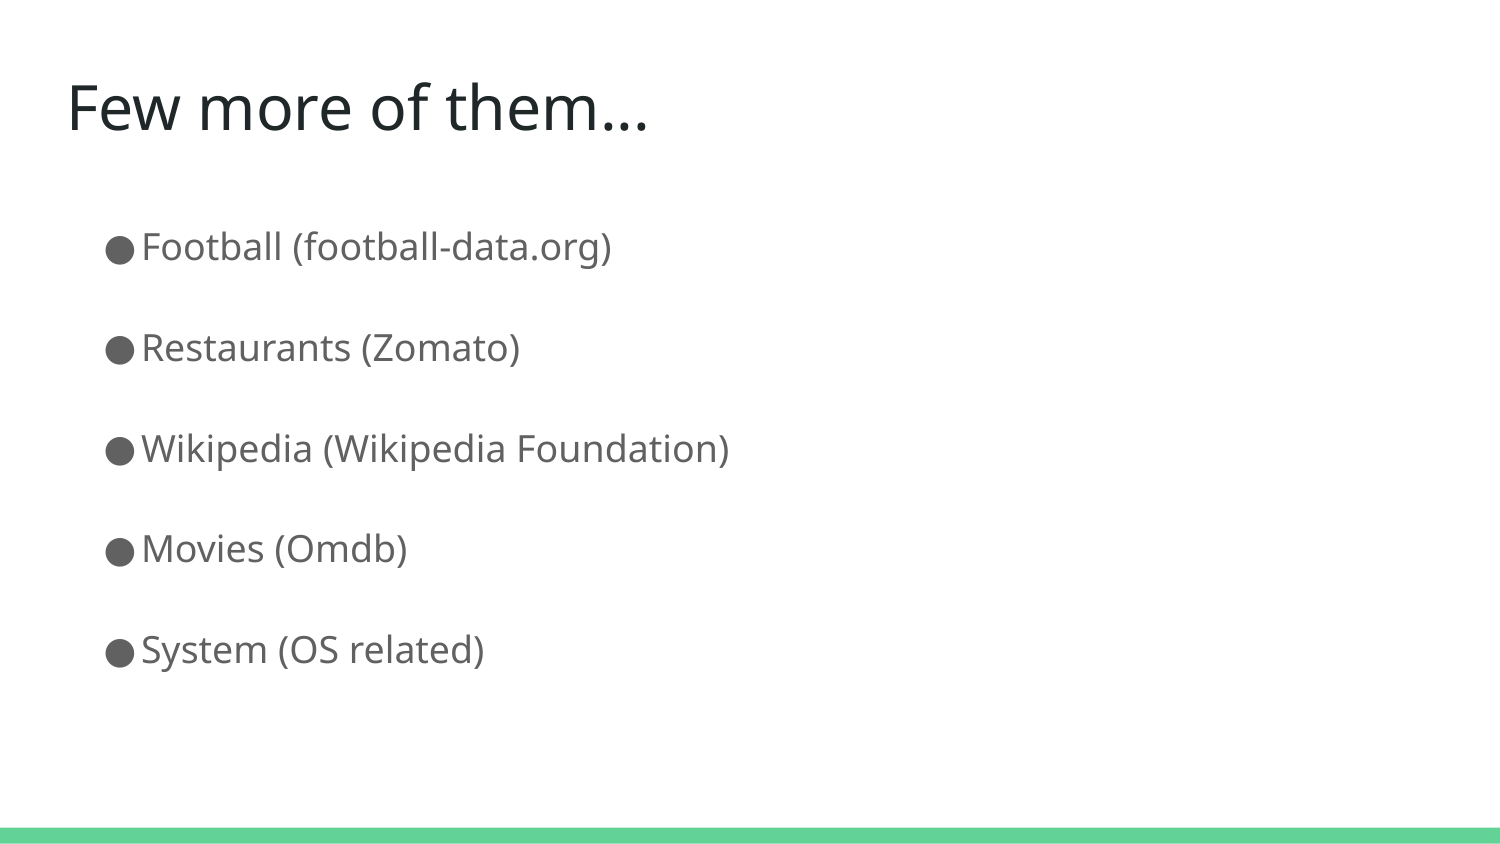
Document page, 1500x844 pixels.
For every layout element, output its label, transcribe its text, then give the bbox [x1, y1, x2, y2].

list Football (football-data.org) Restaurants (Zomato) Wikipedia (Wikipedia Foundation) Movies (Omdb) System (OS related) [51, 185, 1449, 746]
title Few more of them... [51, 52, 1449, 147]
